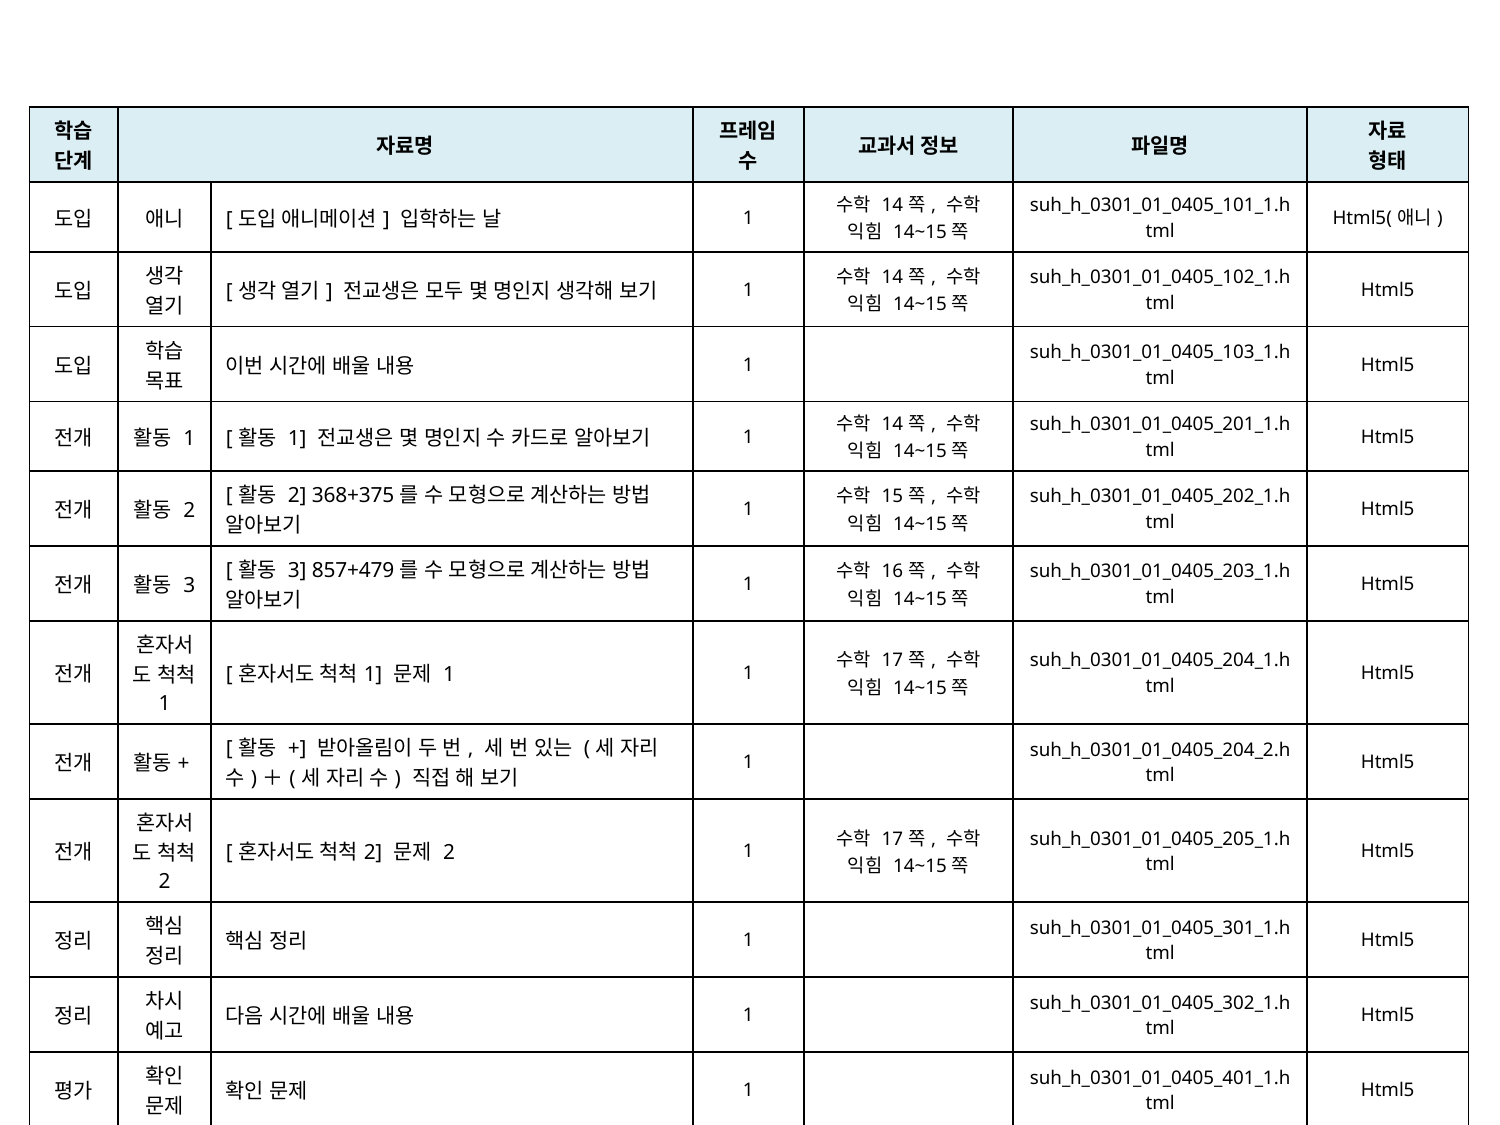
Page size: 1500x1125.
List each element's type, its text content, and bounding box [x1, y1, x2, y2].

table_cell 차시 예고 [119, 978, 210, 1051]
table_cell [805, 1053, 1012, 1125]
table_cell 1 [694, 402, 803, 470]
table_cell suh_h_0301_01_0405_204_2.html [1014, 725, 1306, 798]
table_cell suh_h_0301_01_0405_205_1.html [1014, 800, 1306, 901]
table_cell 1 [694, 183, 803, 251]
table_cell 수학 17쪽, 수학 익힘 14~15쪽 [805, 622, 1012, 723]
table_cell [혼자서도 척척2] 문제 2 [212, 800, 692, 901]
table_cell suh_h_0301_01_0405_301_1.html [1014, 903, 1306, 976]
table_cell suh_h_0301_01_0405_202_1.html [1014, 472, 1306, 545]
table_cell 혼자서도 척척1 [119, 622, 210, 723]
table_cell [생각 열기] 전교생은 모두 몇 명인지 생각해 보기 [212, 253, 692, 326]
table_cell Html5 [1308, 402, 1468, 470]
table_cell 1 [694, 327, 803, 401]
table_cell [활동 3] 857+479를 수 모형으로 계산하는 방법 알아보기 [212, 547, 692, 620]
table_cell 혼자서도 척척2 [119, 800, 210, 901]
table_cell 전개 [30, 800, 117, 901]
table_header 프레임 수 [694, 108, 803, 181]
table_cell suh_h_0301_01_0405_401_1.html [1014, 1053, 1306, 1125]
table_cell 1 [694, 253, 803, 326]
table_cell 1 [694, 622, 803, 723]
table_cell 1 [694, 472, 803, 545]
table_cell 다음 시간에 배울 내용 [212, 978, 692, 1051]
table_cell [도입 애니메이션] 입학하는 날 [212, 183, 692, 251]
table_cell 수학 16쪽, 수학 익힘 14~15쪽 [805, 547, 1012, 620]
table_header 교과서 정보 [805, 108, 1012, 181]
table_cell 생각 열기 [119, 253, 210, 326]
table_cell 확인 문제 [212, 1053, 692, 1125]
table_cell 이번 시간에 배울 내용 [212, 327, 692, 401]
table_cell 정리 [30, 903, 117, 976]
table_cell 핵심 정리 [212, 903, 692, 976]
table_cell 전개 [30, 547, 117, 620]
table_cell 활동 1 [119, 402, 210, 470]
table_cell suh_h_0301_01_0405_302_1.html [1014, 978, 1306, 1051]
table_cell 확인 문제 [119, 1053, 210, 1125]
table_cell Html5 [1308, 622, 1468, 723]
table_cell 전개 [30, 622, 117, 723]
table_cell [활동 1] 전교생은 몇 명인지 수 카드로 알아보기 [212, 402, 692, 470]
table_cell 수학 15쪽, 수학 익힘 14~15쪽 [805, 472, 1012, 545]
table_cell [805, 725, 1012, 798]
table_cell 전개 [30, 472, 117, 545]
table_header 자료 형태 [1308, 108, 1468, 181]
table_cell suh_h_0301_01_0405_103_1.html [1014, 327, 1306, 401]
table_cell 1 [694, 903, 803, 976]
table_cell 수학 14쪽, 수학 익힘 14~15쪽 [805, 183, 1012, 251]
table_cell suh_h_0301_01_0405_203_1.html [1014, 547, 1306, 620]
table_cell [805, 327, 1012, 401]
table_cell Html5 [1308, 327, 1468, 401]
table_cell suh_h_0301_01_0405_101_1.html [1014, 183, 1306, 251]
table_cell 애니 [119, 183, 210, 251]
table_cell 전개 [30, 402, 117, 470]
table_cell 학습 목표 [119, 327, 210, 401]
table_cell Html5 [1308, 800, 1468, 901]
table_cell Html5 [1308, 903, 1468, 976]
table_cell 수학 17쪽, 수학 익힘 14~15쪽 [805, 800, 1012, 901]
table_cell 활동 3 [119, 547, 210, 620]
table_cell [805, 978, 1012, 1051]
table_cell 1 [694, 800, 803, 901]
table_cell suh_h_0301_01_0405_204_1.html [1014, 622, 1306, 723]
table_cell [활동 +] 받아올림이 두 번, 세 번 있는 (세 자리 수)＋(세 자리 수) 직접 해 보기 [212, 725, 692, 798]
table_cell 도입 [30, 253, 117, 326]
table_cell 활동+ [119, 725, 210, 798]
table_cell Html5 [1308, 547, 1468, 620]
table_cell suh_h_0301_01_0405_201_1.html [1014, 402, 1306, 470]
table_cell 수학 14쪽, 수학 익힘 14~15쪽 [805, 253, 1012, 326]
table_cell 정리 [30, 978, 117, 1051]
table_cell 활동 2 [119, 472, 210, 545]
table_cell [805, 903, 1012, 976]
table_cell Html5 [1308, 253, 1468, 326]
table_cell Html5 [1308, 978, 1468, 1051]
table_cell suh_h_0301_01_0405_102_1.html [1014, 253, 1306, 326]
table_cell 1 [694, 978, 803, 1051]
table_cell [혼자서도 척척1] 문제 1 [212, 622, 692, 723]
table_cell Html5 [1308, 725, 1468, 798]
table_cell Html5 [1308, 1053, 1468, 1125]
table_cell 도입 [30, 327, 117, 401]
table_cell Html5(애니) [1308, 183, 1468, 251]
table_header 자료명 [119, 108, 692, 181]
table_cell 1 [694, 1053, 803, 1125]
table_cell 도입 [30, 183, 117, 251]
table_cell Html5 [1308, 472, 1468, 545]
table_cell 핵심 정리 [119, 903, 210, 976]
table_cell 1 [694, 725, 803, 798]
table_header 학습 단계 [30, 108, 117, 181]
table_cell 수학 14쪽, 수학 익힘 14~15쪽 [805, 402, 1012, 470]
table_cell [활동 2] 368+375를 수 모형으로 계산하는 방법 알아보기 [212, 472, 692, 545]
table_cell 평가 [30, 1053, 117, 1125]
table_cell 전개 [30, 725, 117, 798]
table_cell 1 [694, 547, 803, 620]
table_header 파일명 [1014, 108, 1306, 181]
